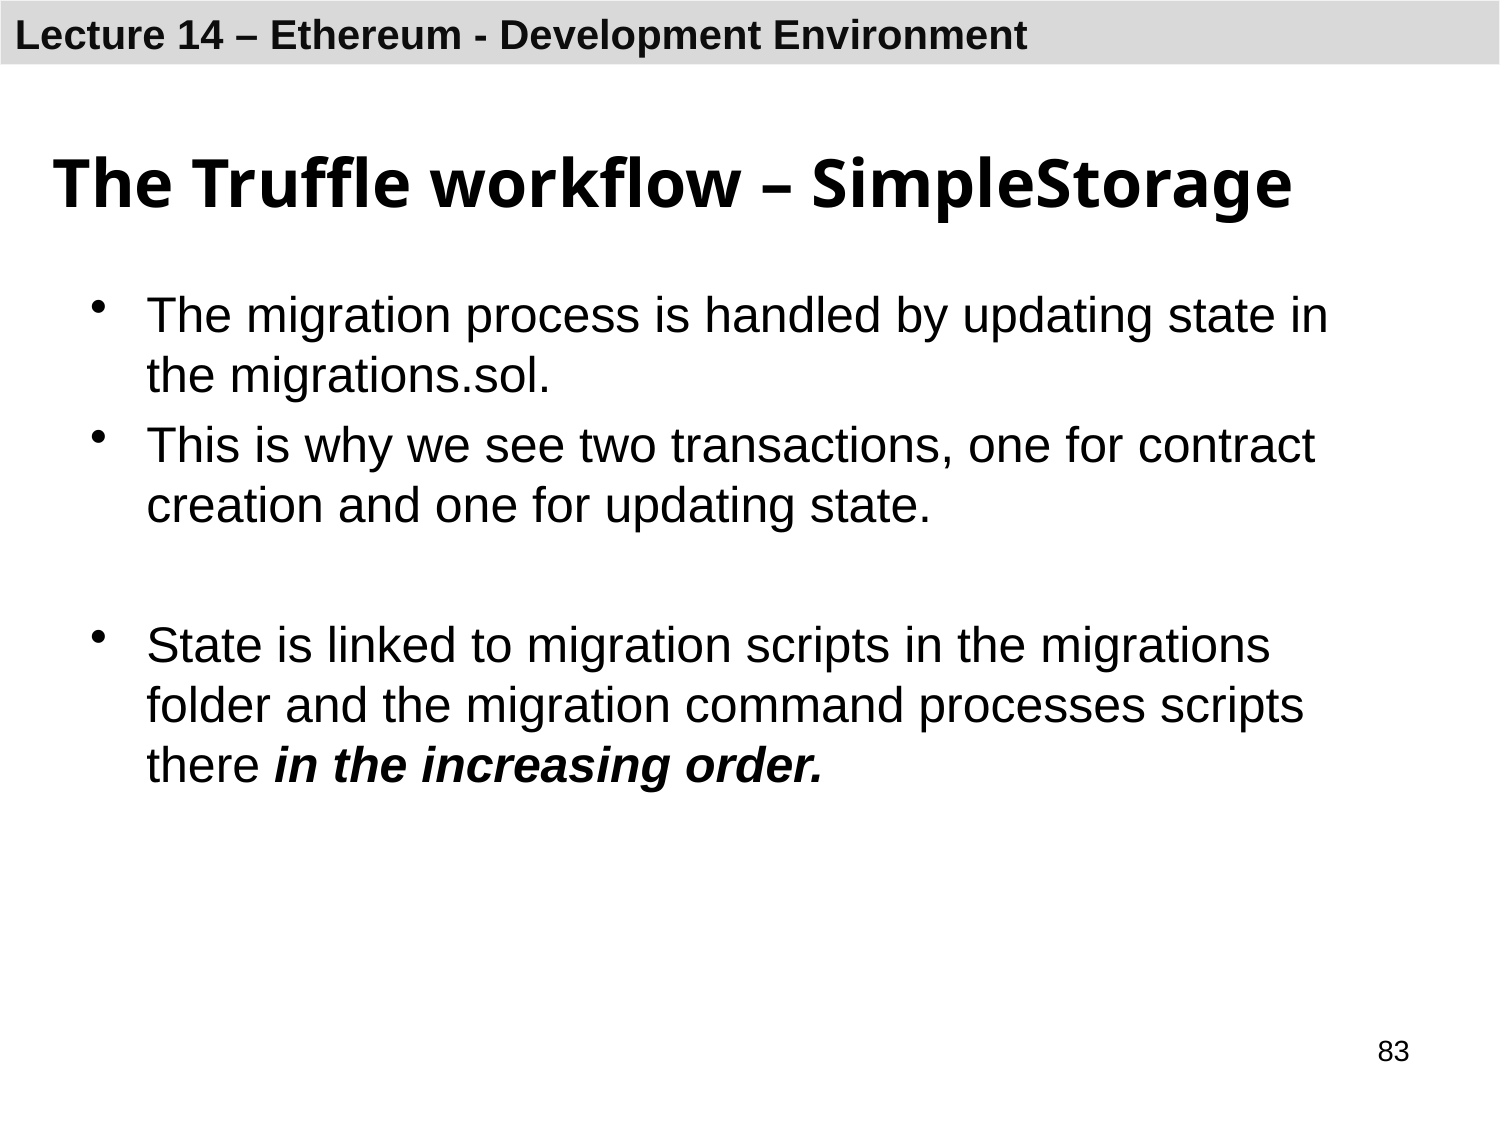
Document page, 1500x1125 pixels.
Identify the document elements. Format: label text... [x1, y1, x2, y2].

list The migration process is handled by updating state in the migrations.sol. This is why we see two transactions, one for contract creation and one for updating state. State is linked to migration scripts in the migrations folder and the migration command processes scripts there in the increasing order. [75, 275, 1425, 963]
title The Truffle workflow – SimpleStorage [37, 125, 1388, 238]
slide_number 83 [1074, 1024, 1425, 1103]
